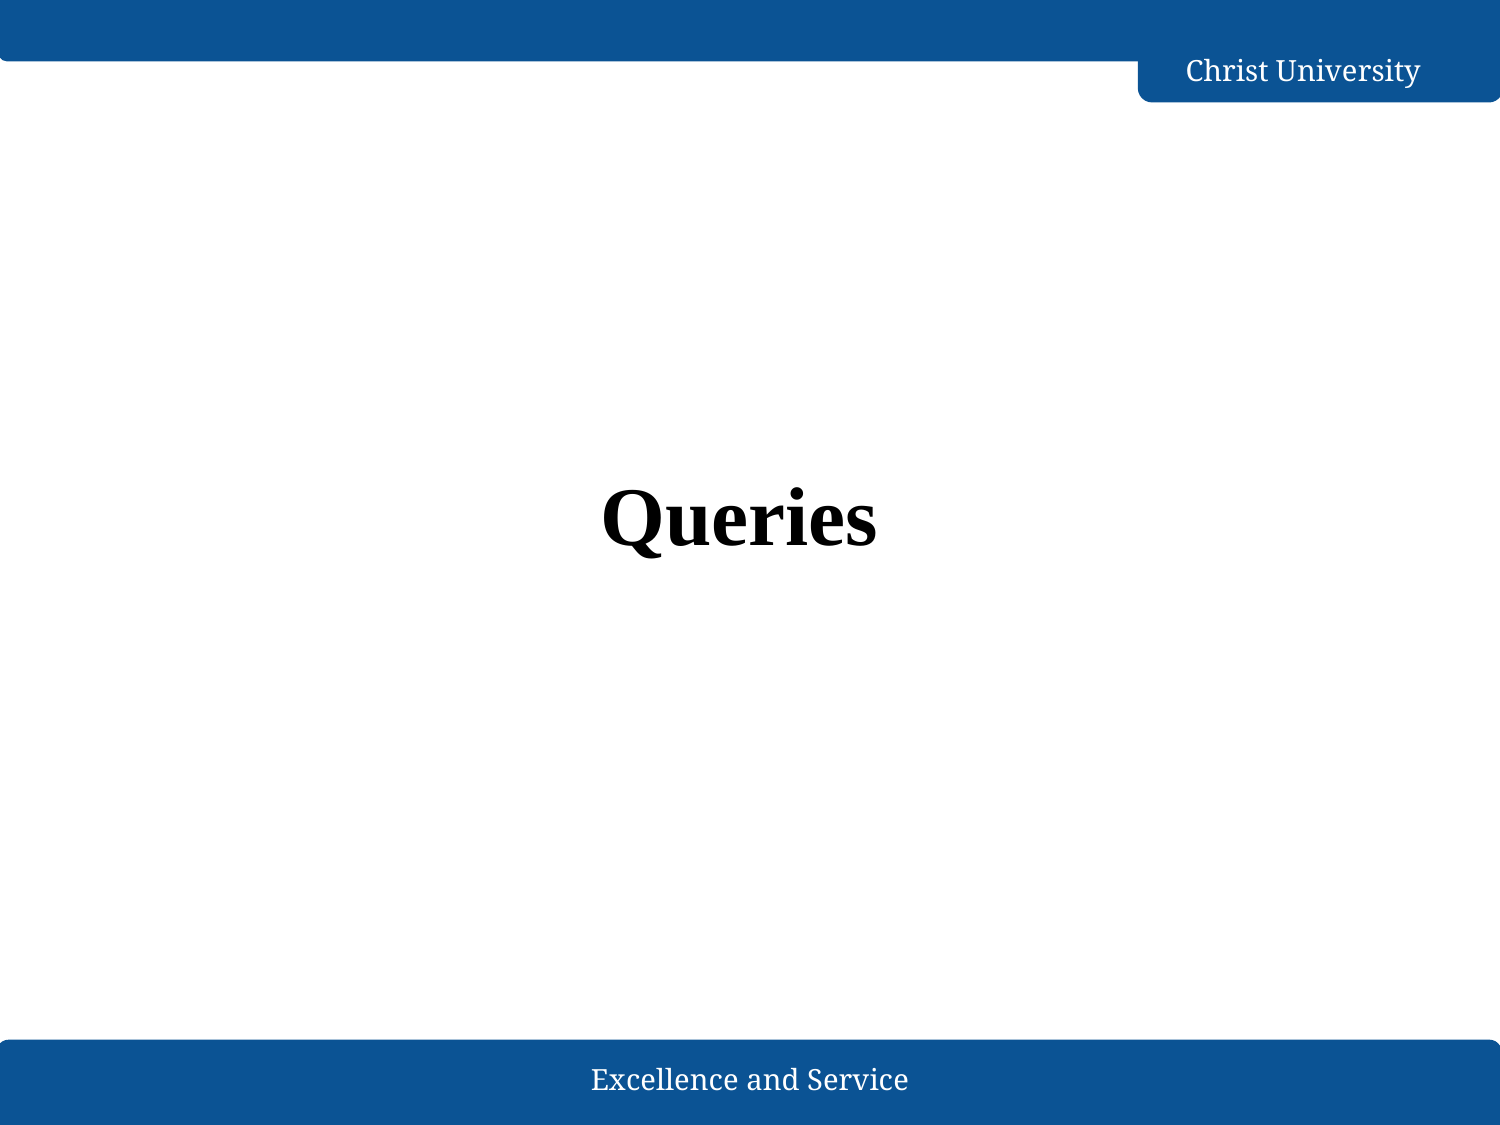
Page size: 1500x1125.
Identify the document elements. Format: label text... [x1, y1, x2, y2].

list Queries [548, 447, 1185, 741]
